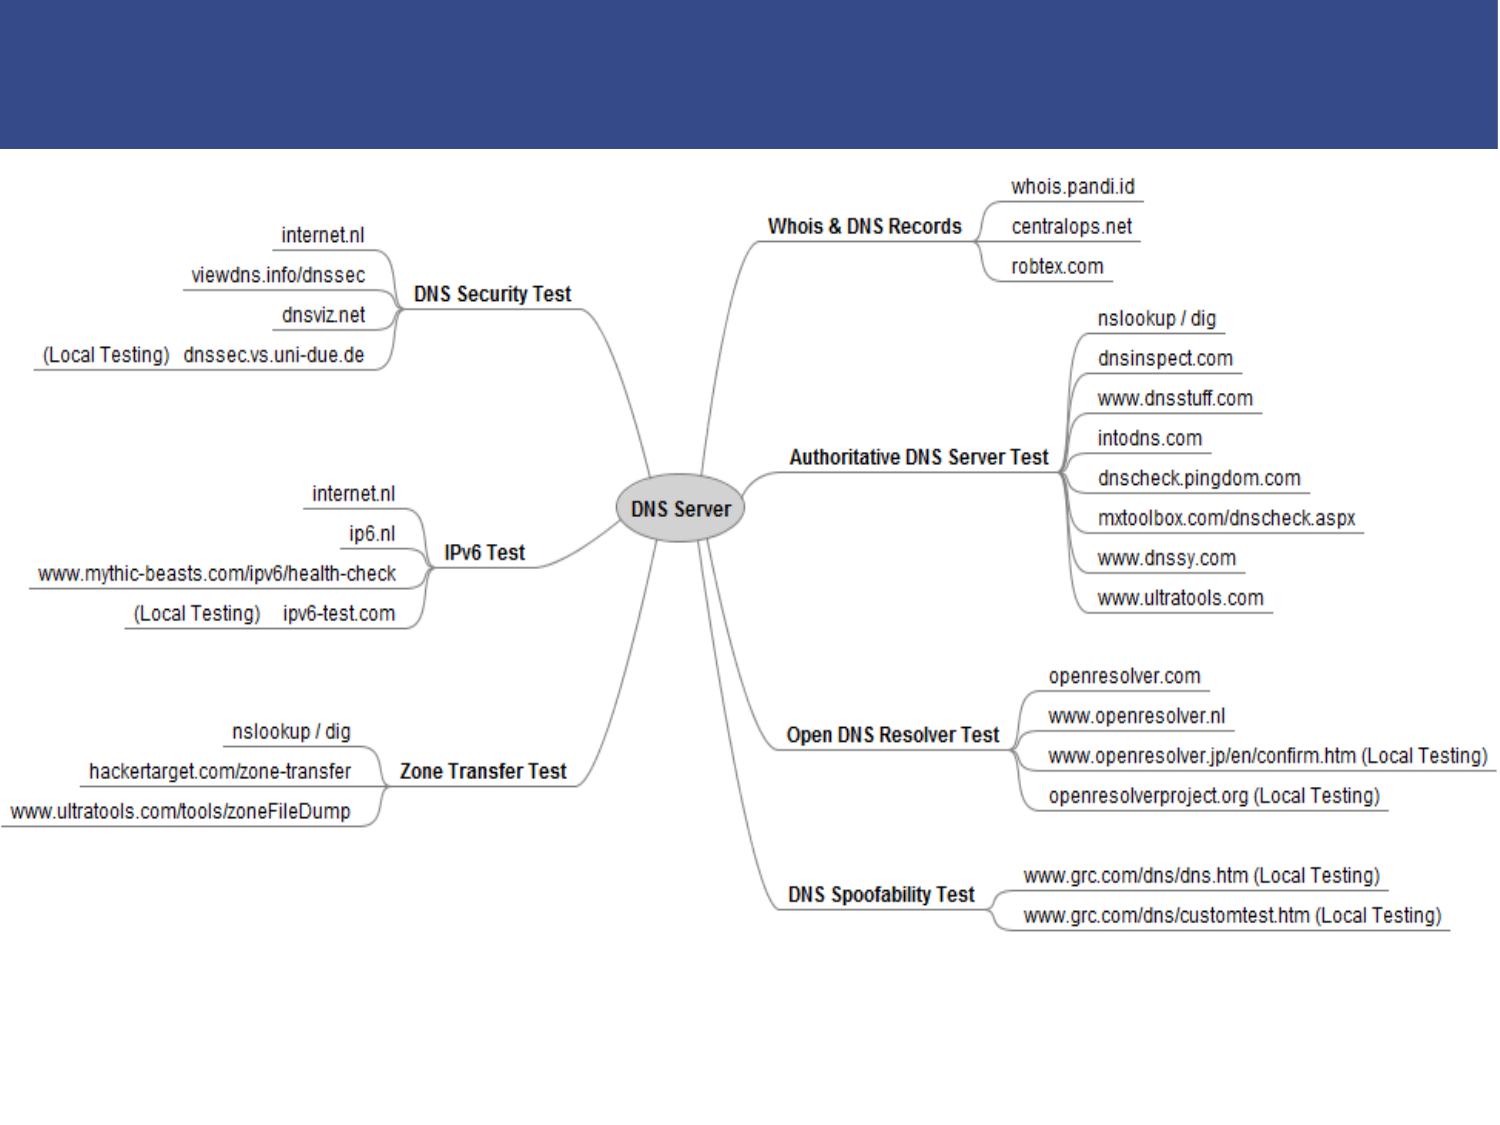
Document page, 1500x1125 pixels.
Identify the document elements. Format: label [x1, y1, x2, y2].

picture [0, 0, 1500, 963]
